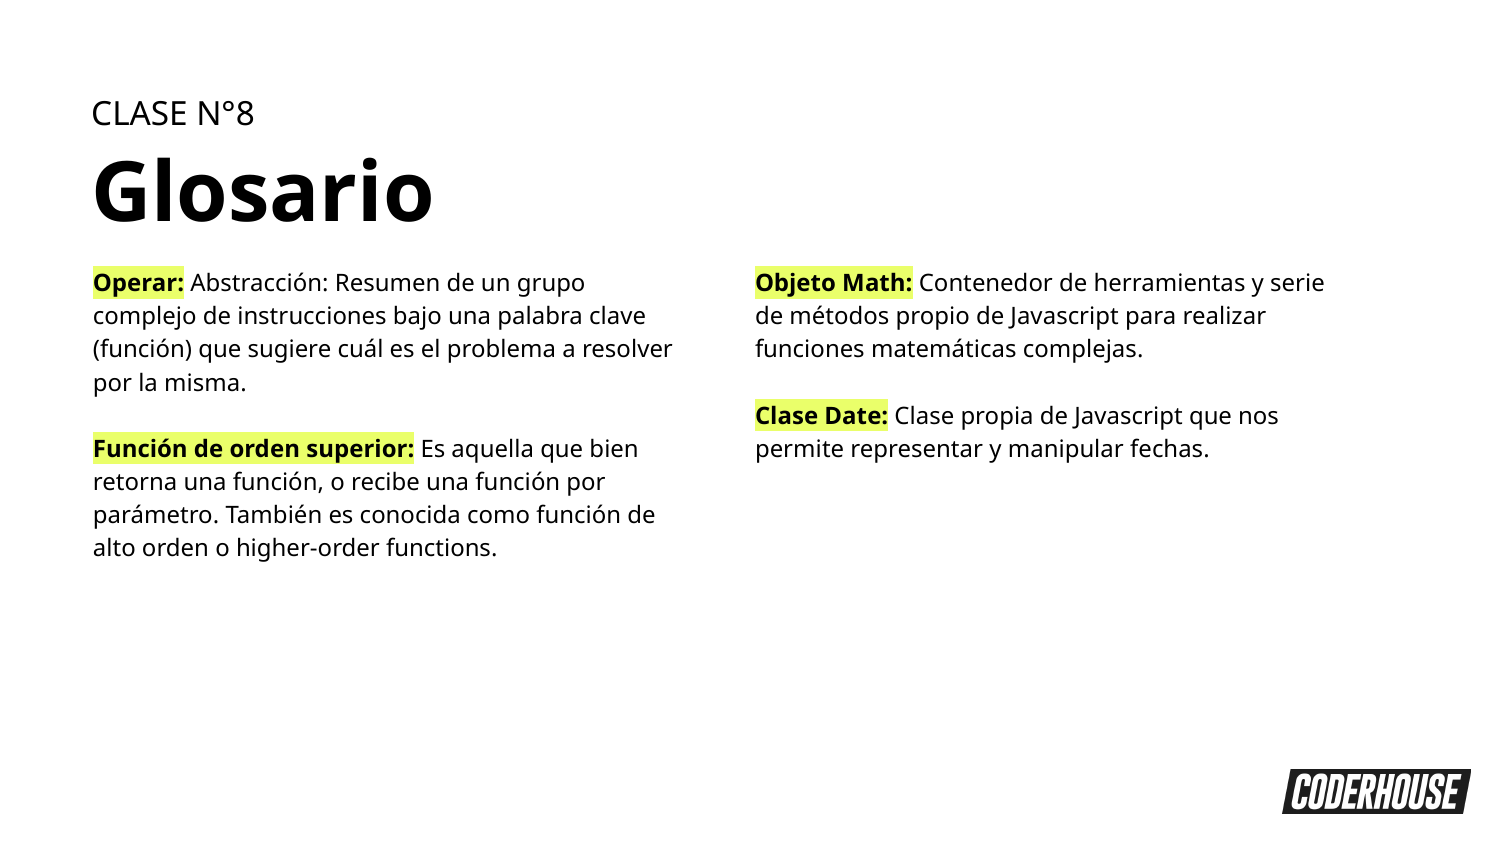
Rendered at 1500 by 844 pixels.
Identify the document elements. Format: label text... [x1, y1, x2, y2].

text_box Glosario [76, 134, 1412, 255]
text_box Operar: Abstracción: Resumen de un grupo complejo de instrucciones bajo una palabra clave (función) que sugiere cuál es el problema a resolver por la misma. Función de orden superior: Es aquella que bien retorna una función, o recibe una función por parámetro. También es conocida como función de alto orden o higher-order functions. [77, 255, 707, 577]
picture [1281, 769, 1471, 814]
text_box CLASE N°8 [76, 76, 481, 134]
text_box Objeto Math: Contenedor de herramientas y serie de métodos propio de Javascript para realizar funciones matemáticas complejas. Clase Date: Clase propia de Javascript que nos permite representar y manipular fechas. [739, 248, 1369, 477]
